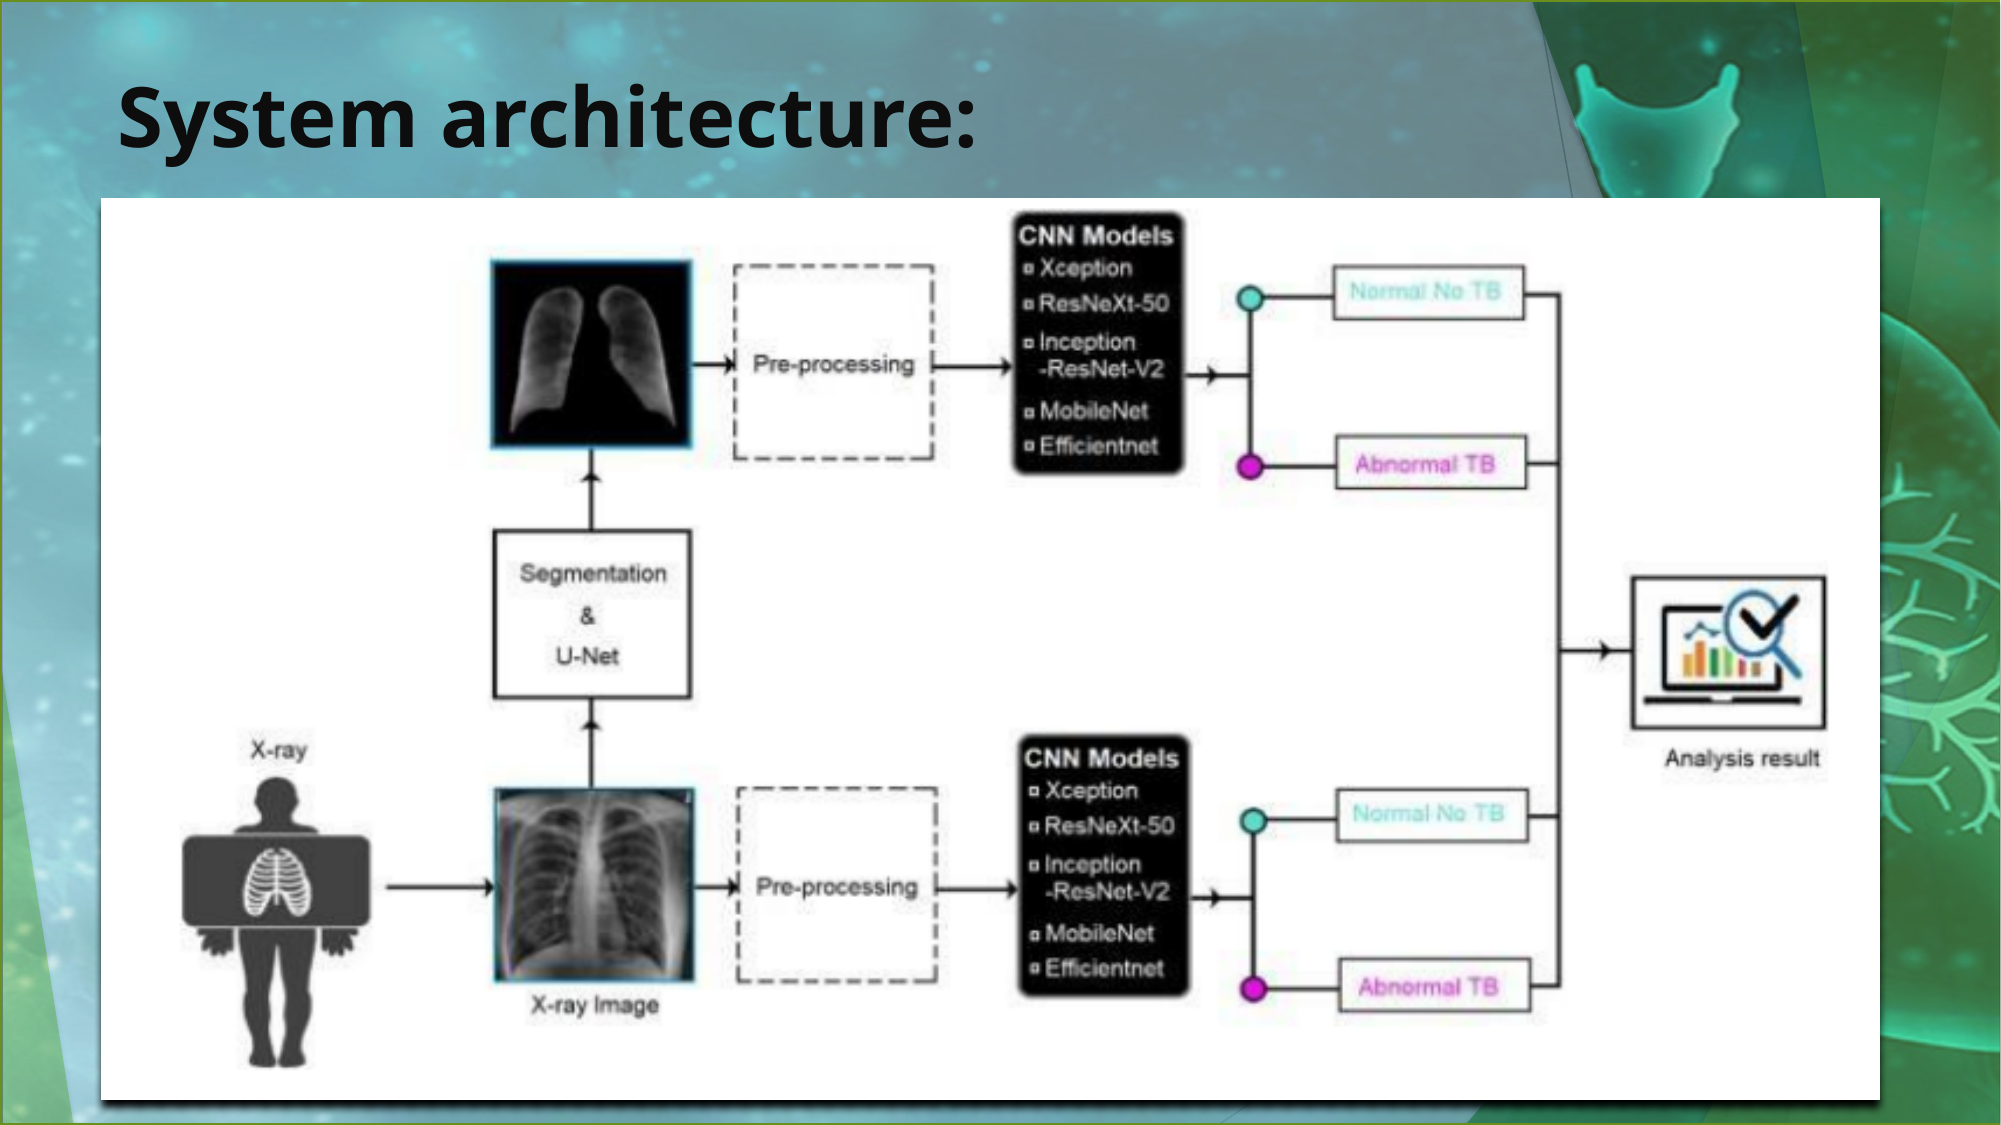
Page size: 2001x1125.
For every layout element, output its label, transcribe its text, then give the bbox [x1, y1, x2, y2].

text_box System architecture: [37, 56, 1935, 251]
text_box [0, 0, 2000, 1125]
picture [100, 197, 1881, 1101]
